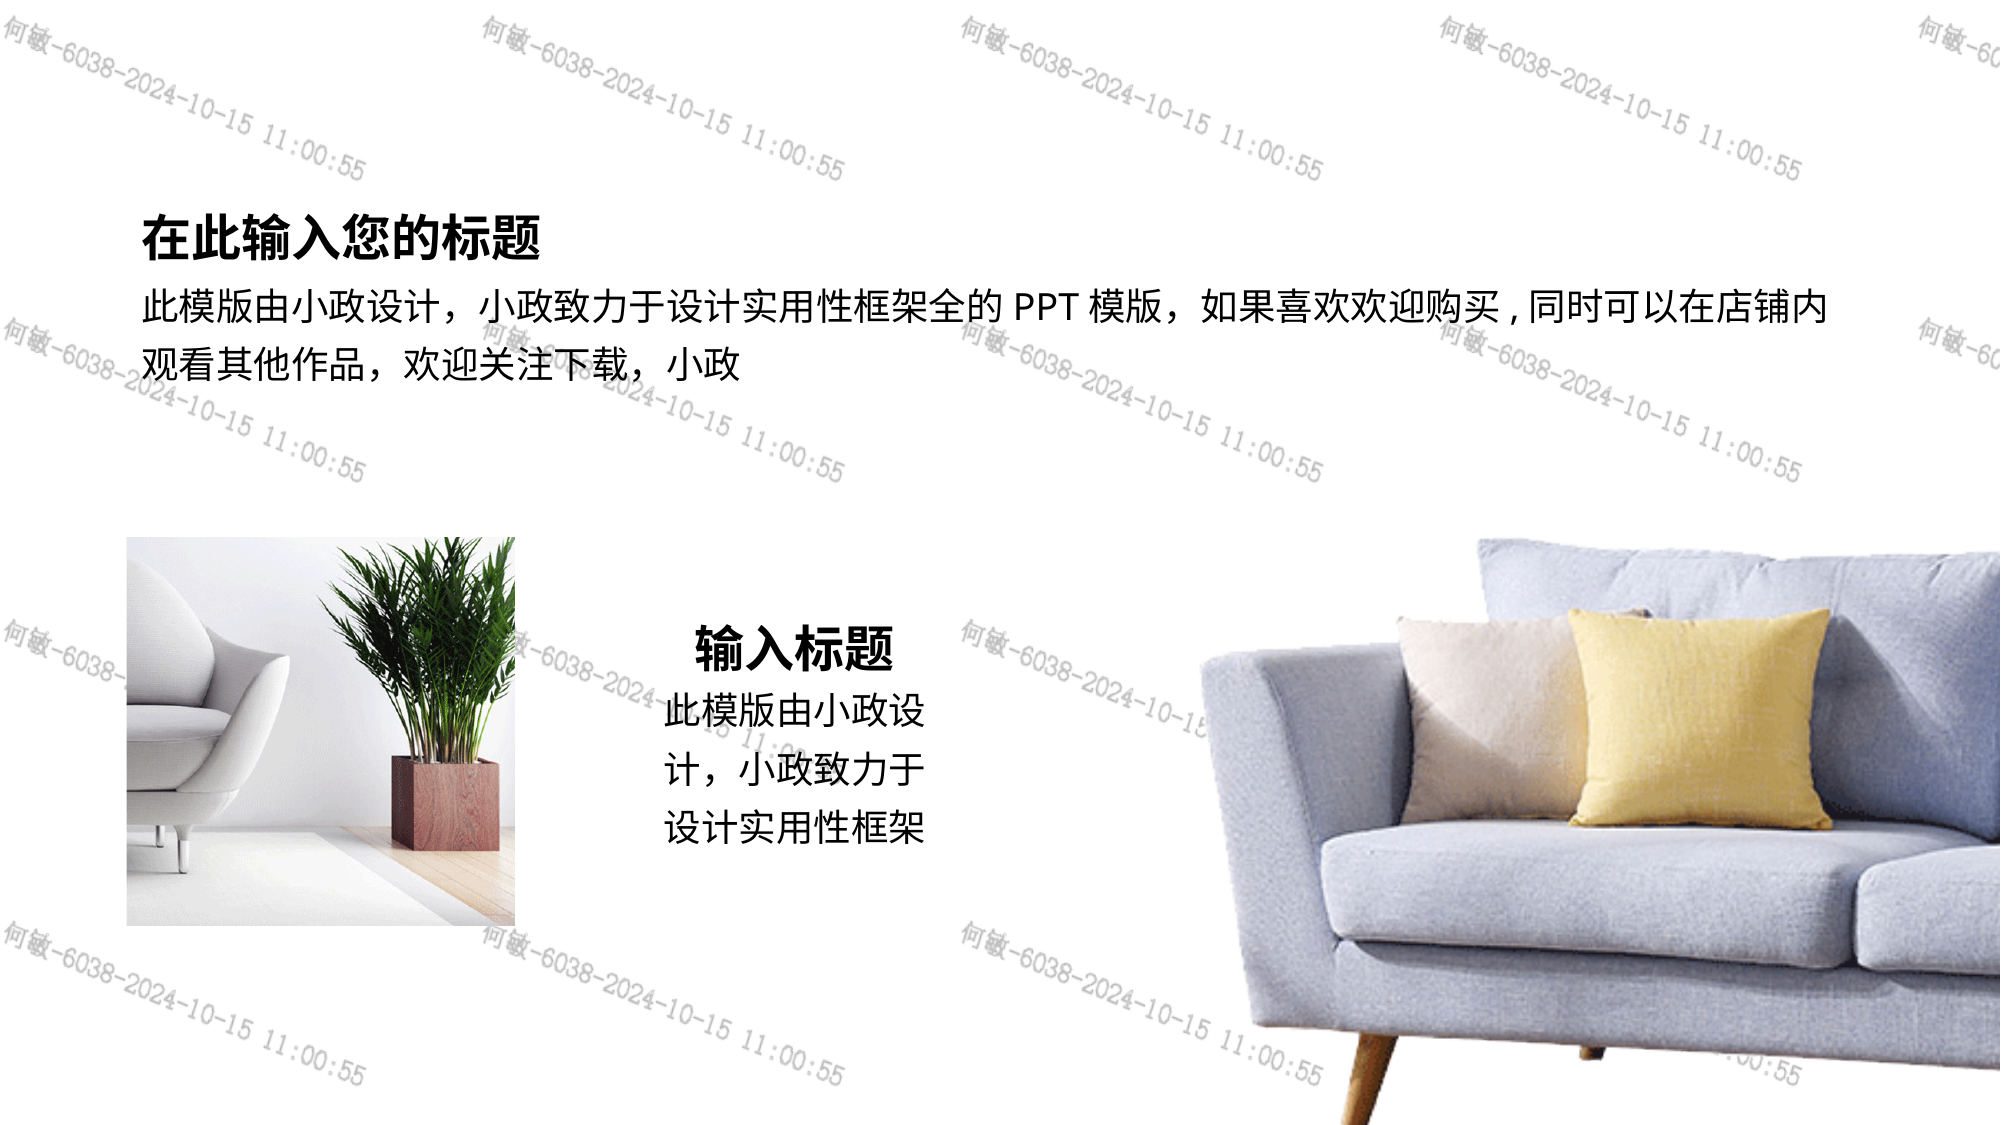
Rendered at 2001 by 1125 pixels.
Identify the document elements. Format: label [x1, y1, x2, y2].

text_box [636, 610, 953, 853]
text_box [126, 199, 1874, 390]
picture [0, 2, 2000, 1125]
